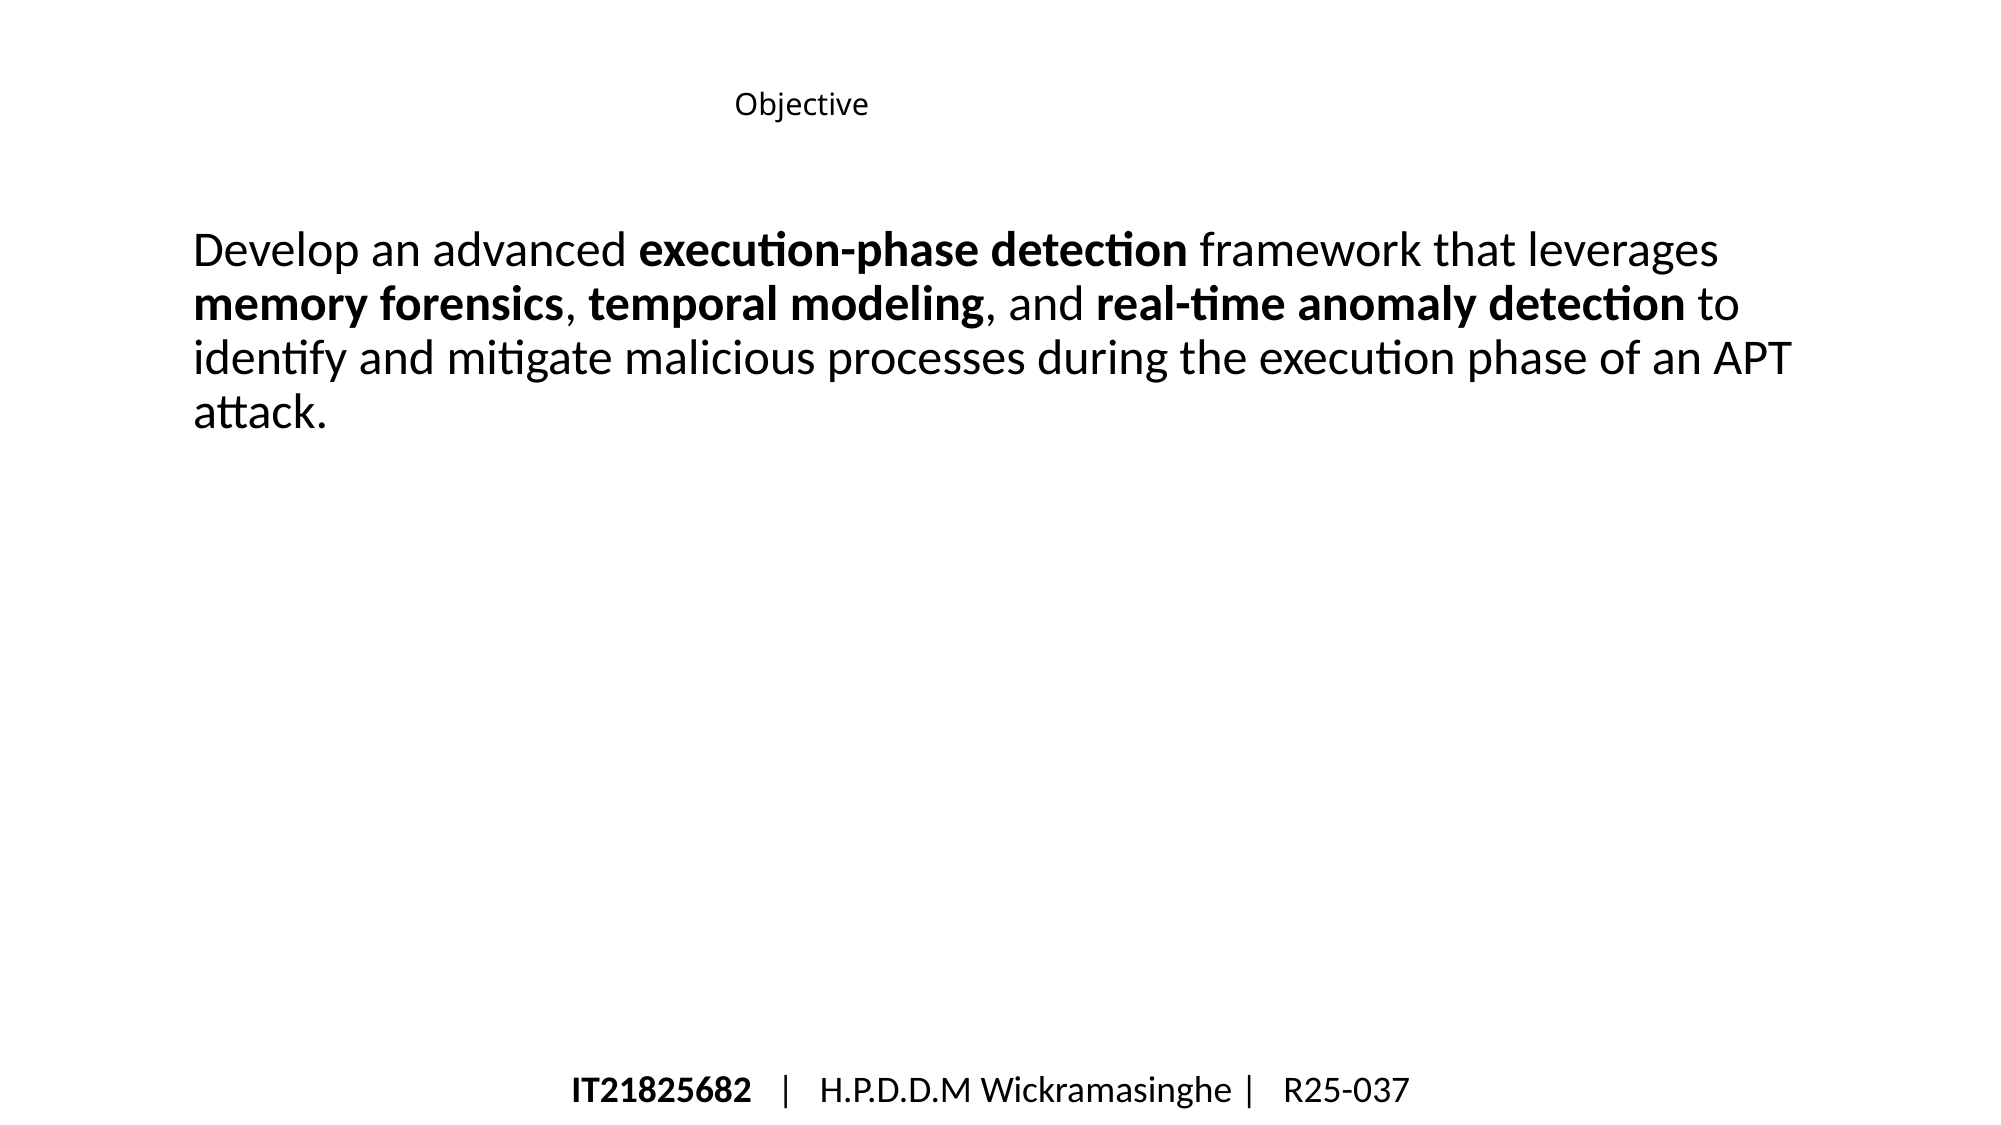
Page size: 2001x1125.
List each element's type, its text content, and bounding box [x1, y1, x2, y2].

list Develop an advanced execution-phase detection framework that leverages memory forensics, temporal modeling, and real-time anomaly detection to identify and mitigate malicious processes during the execution phase of an APT attack. [178, 215, 1822, 729]
title Objective [719, 35, 1281, 179]
text_box IT21825682 | H.P.D.D.M Wickramasinghe | R25-037 [556, 1056, 1676, 1118]
